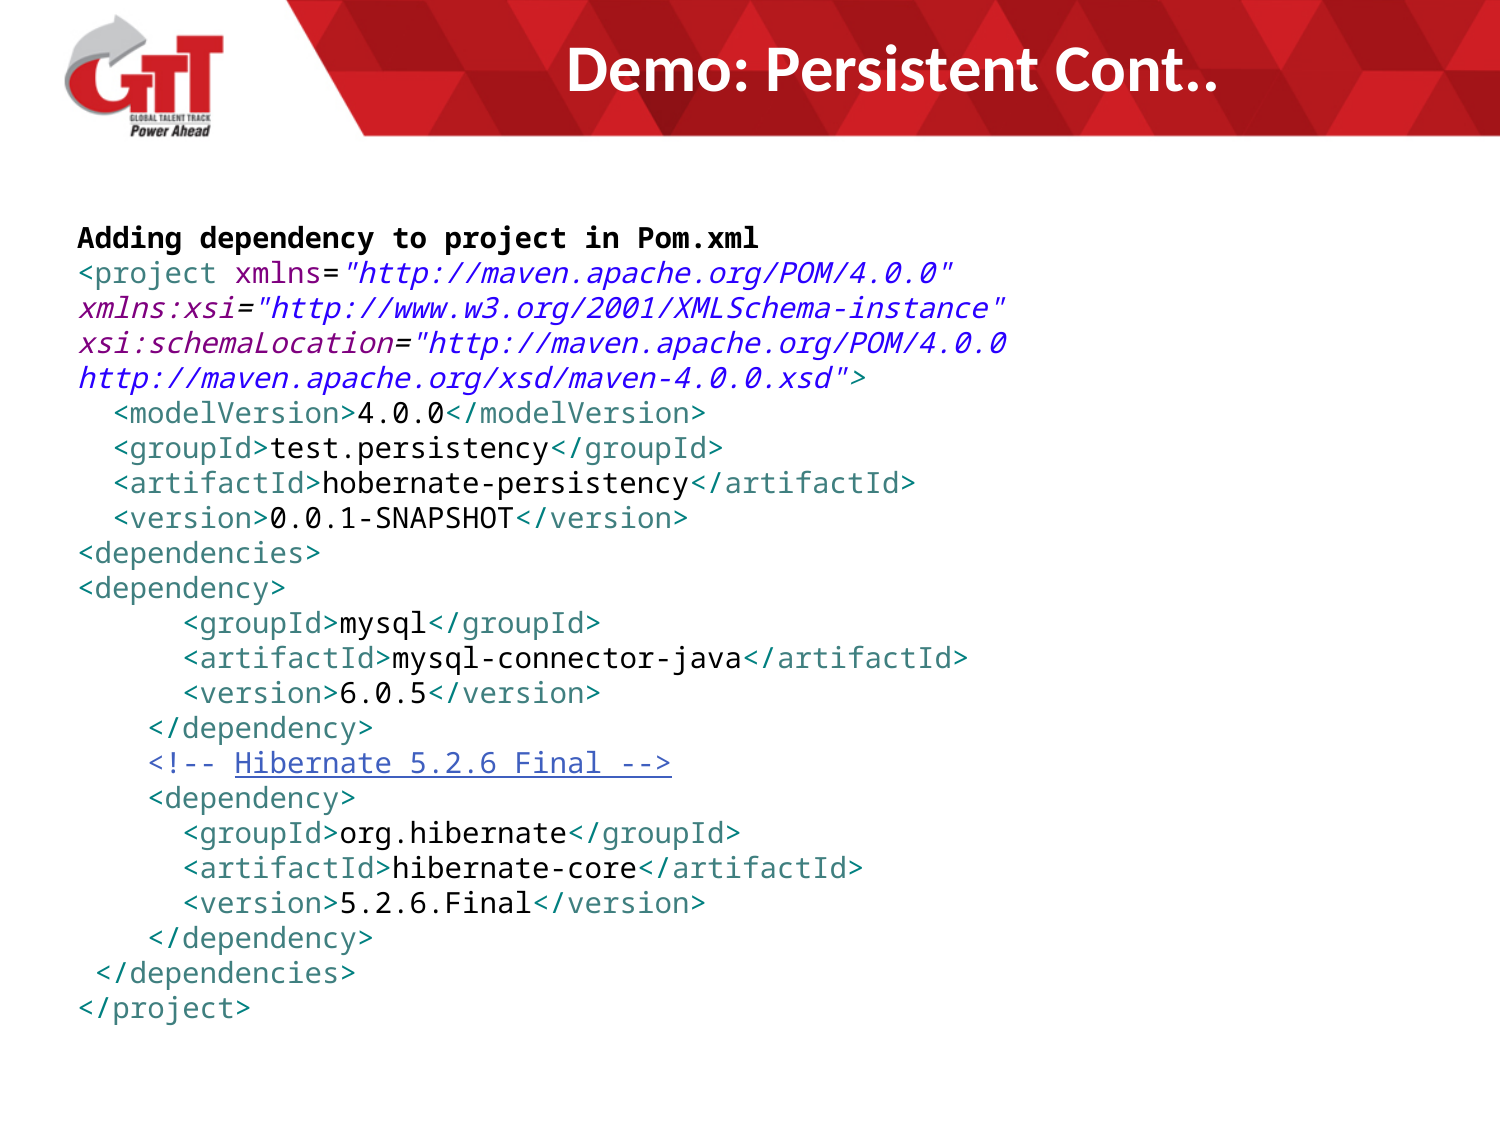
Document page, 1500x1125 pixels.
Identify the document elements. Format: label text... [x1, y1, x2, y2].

title Demo: Persistent Cont.. [324, 12, 1463, 118]
text_box Adding dependency to project in Pom.xml <project xmlns="http://maven.apache.org/POM/4.0.0" xmlns:xsi="http://www.w3.org/2001/XMLSchema-instance" xsi:schemaLocation="http://maven.apache.org/POM/4.0.0 http://maven.apache.org/xsd/maven-4.0.0.xsd"> <modelVersion>4.0.0</modelVersion> <groupId>test.persistency</groupId> <artifactId>hobernate-persistency</artifactId> <version>0.0.1-SNAPSHOT</version> <dependencies> <dependency> <groupId>mysql</groupId> <artifactId>mysql-connector-java</artifactId> <version>6.0.5</version> </dependency> <!-- Hibernate 5.2.6 Final --> <dependency> <groupId>org.hibernate</groupId> <artifactId>hibernate-core</artifactId> <version>5.2.6.Final</version> </dependency> </dependencies> </project> [62, 212, 1400, 1032]
picture [0, 0, 1500, 1125]
